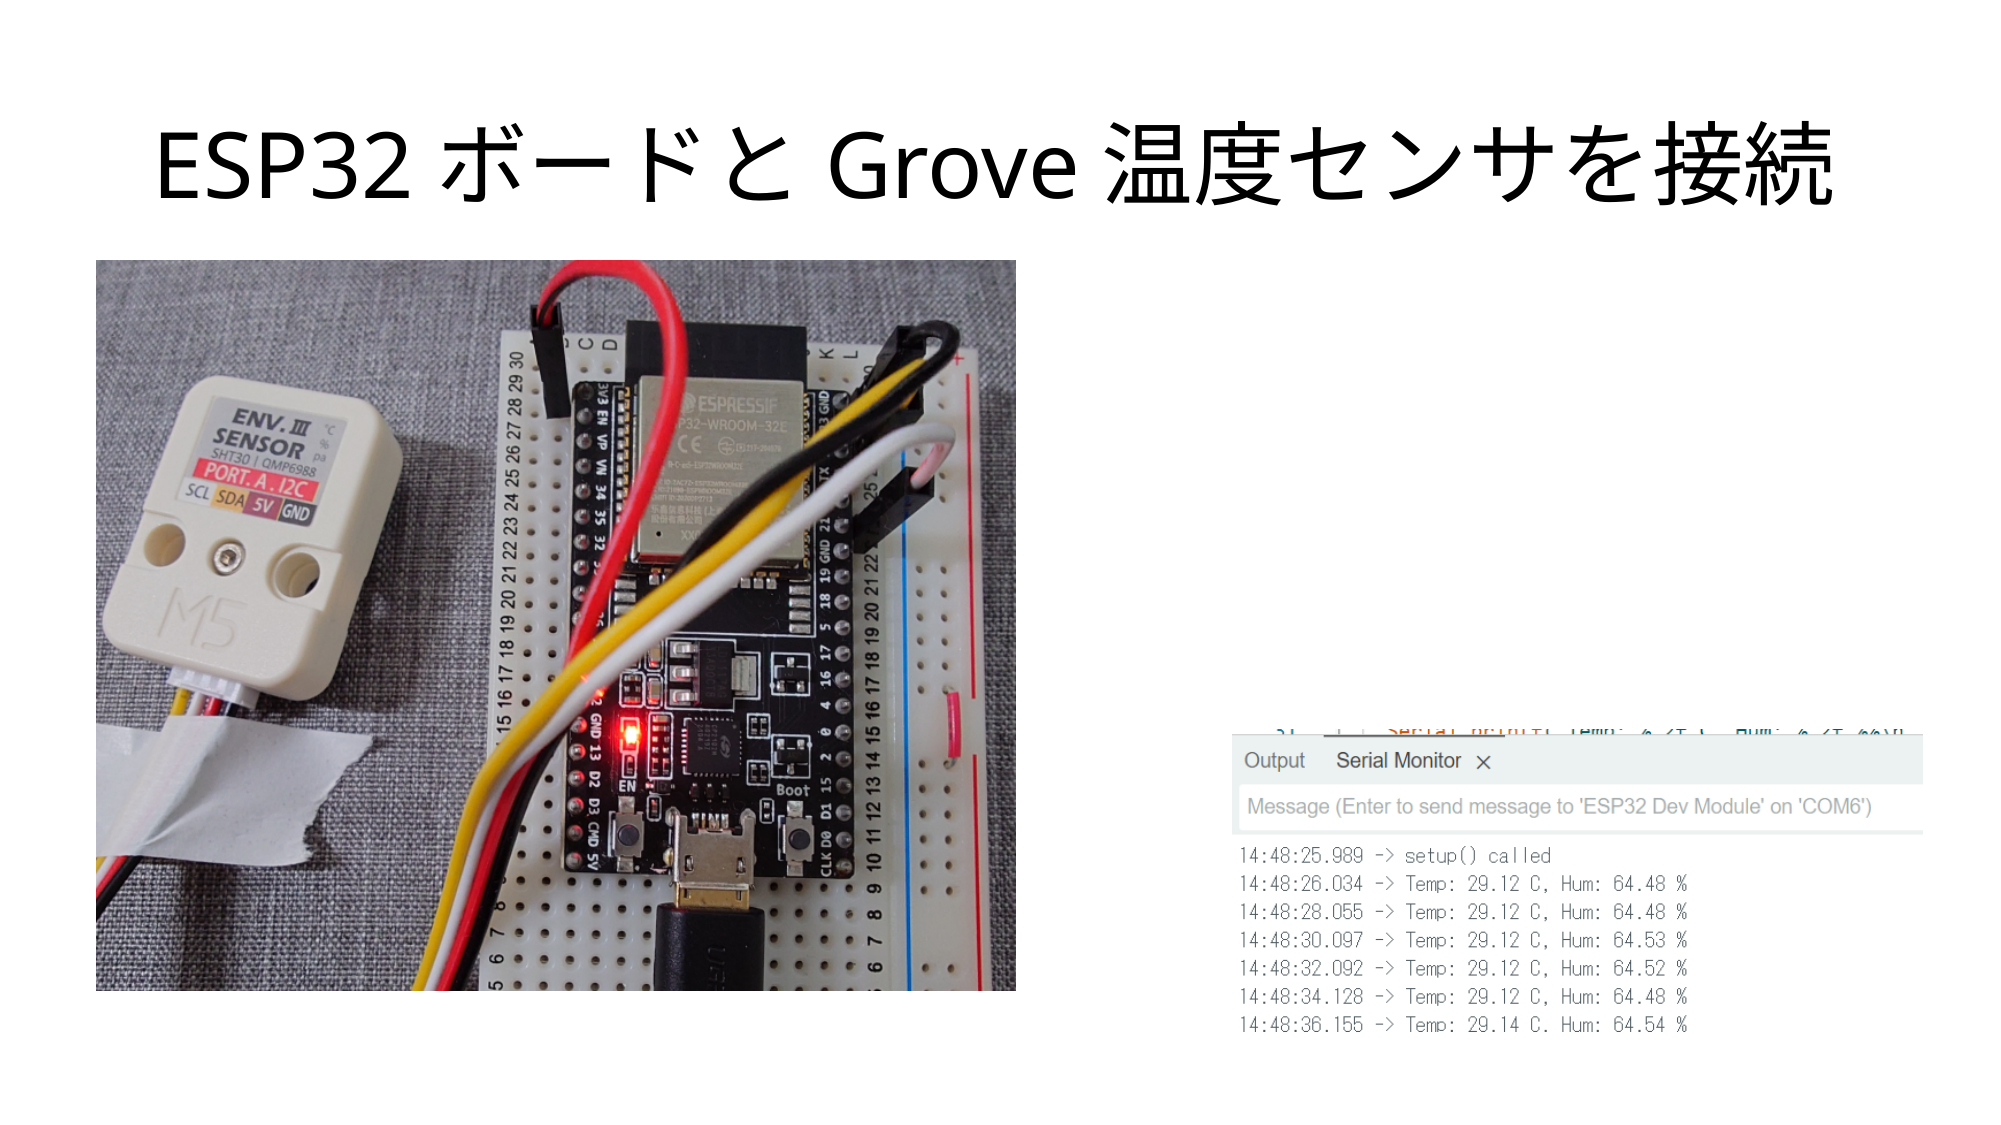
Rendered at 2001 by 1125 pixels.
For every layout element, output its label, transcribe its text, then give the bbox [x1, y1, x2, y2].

picture [1231, 729, 1924, 1033]
picture [95, 260, 1016, 991]
title ESP32ボードとGrove温度センサを接続 [137, 59, 1863, 278]
